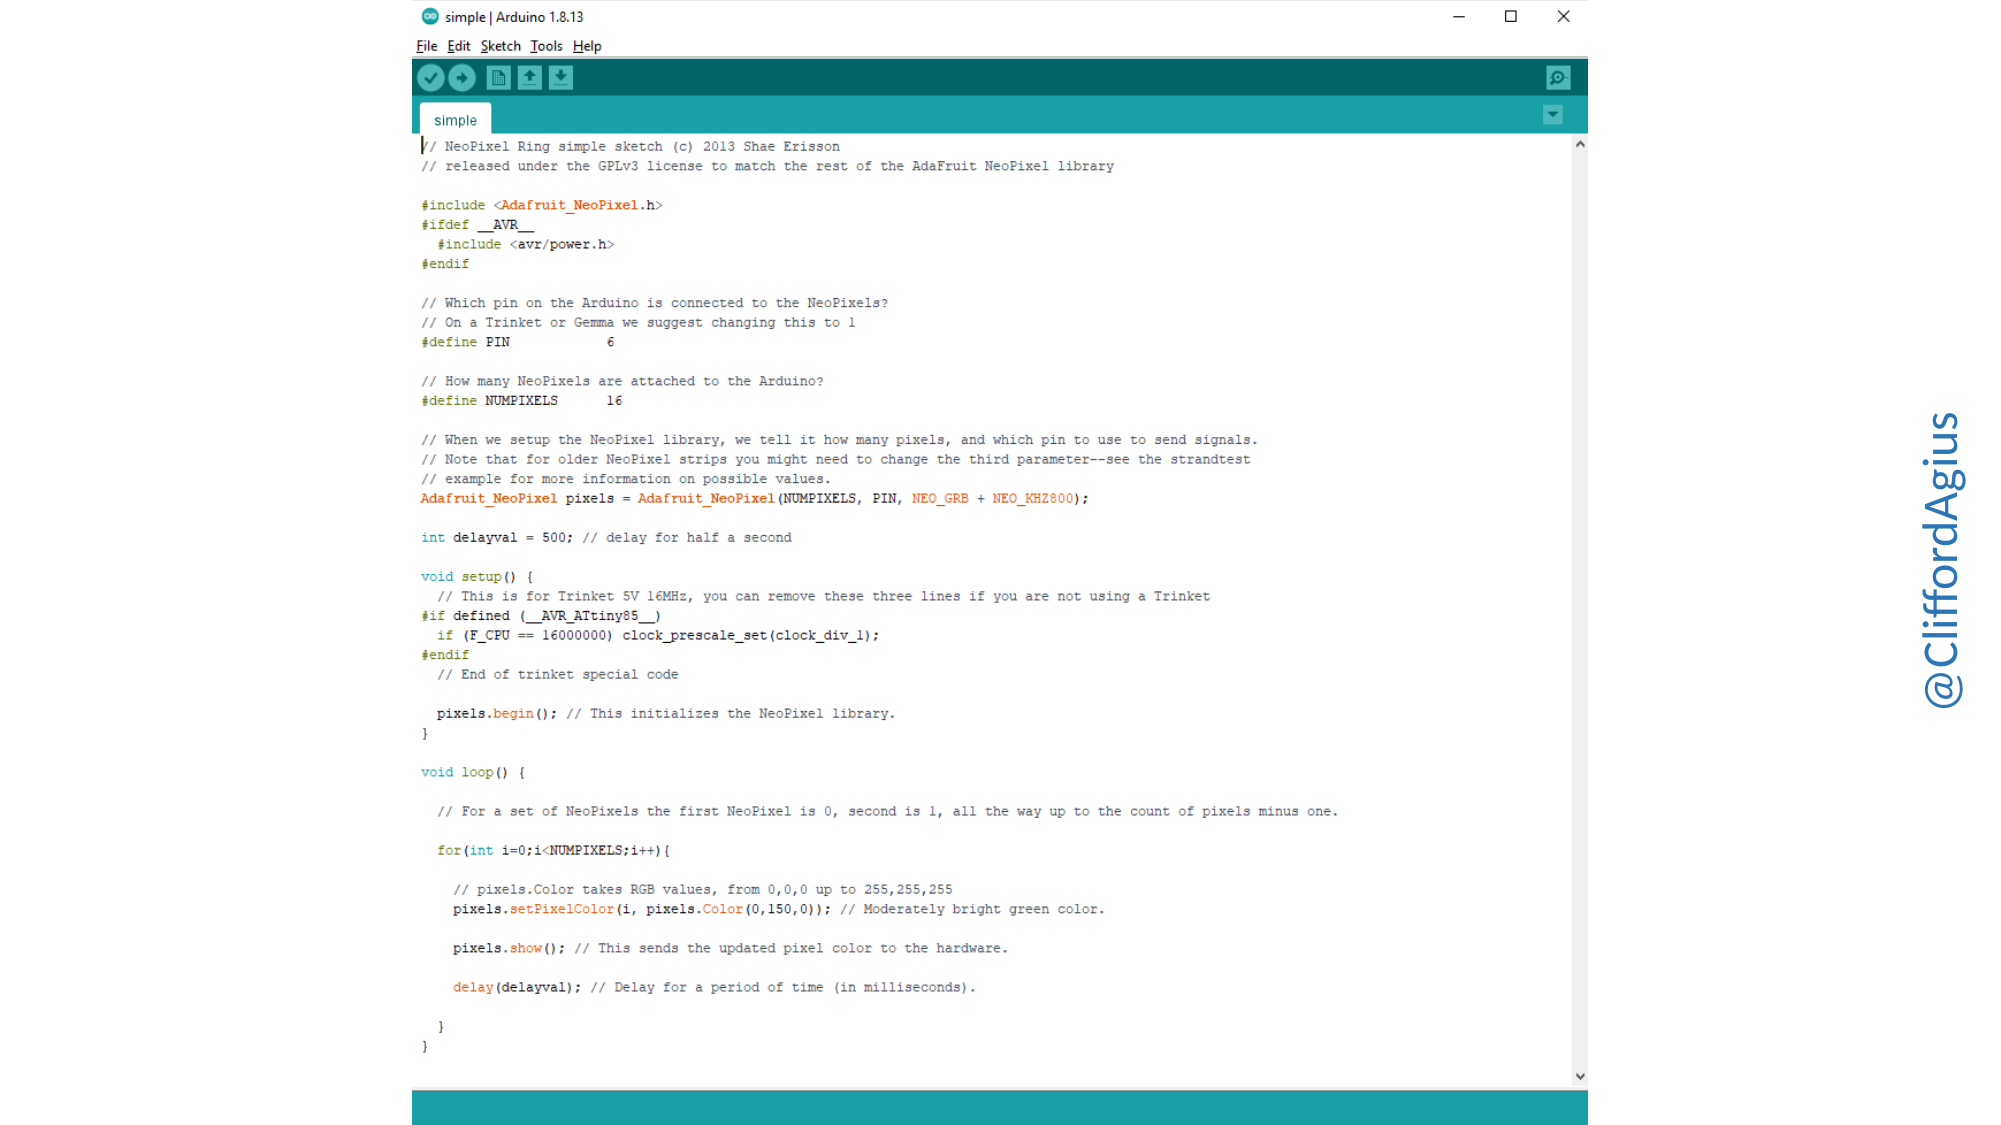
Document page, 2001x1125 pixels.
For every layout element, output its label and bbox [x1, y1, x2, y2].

picture [412, 0, 1588, 1125]
